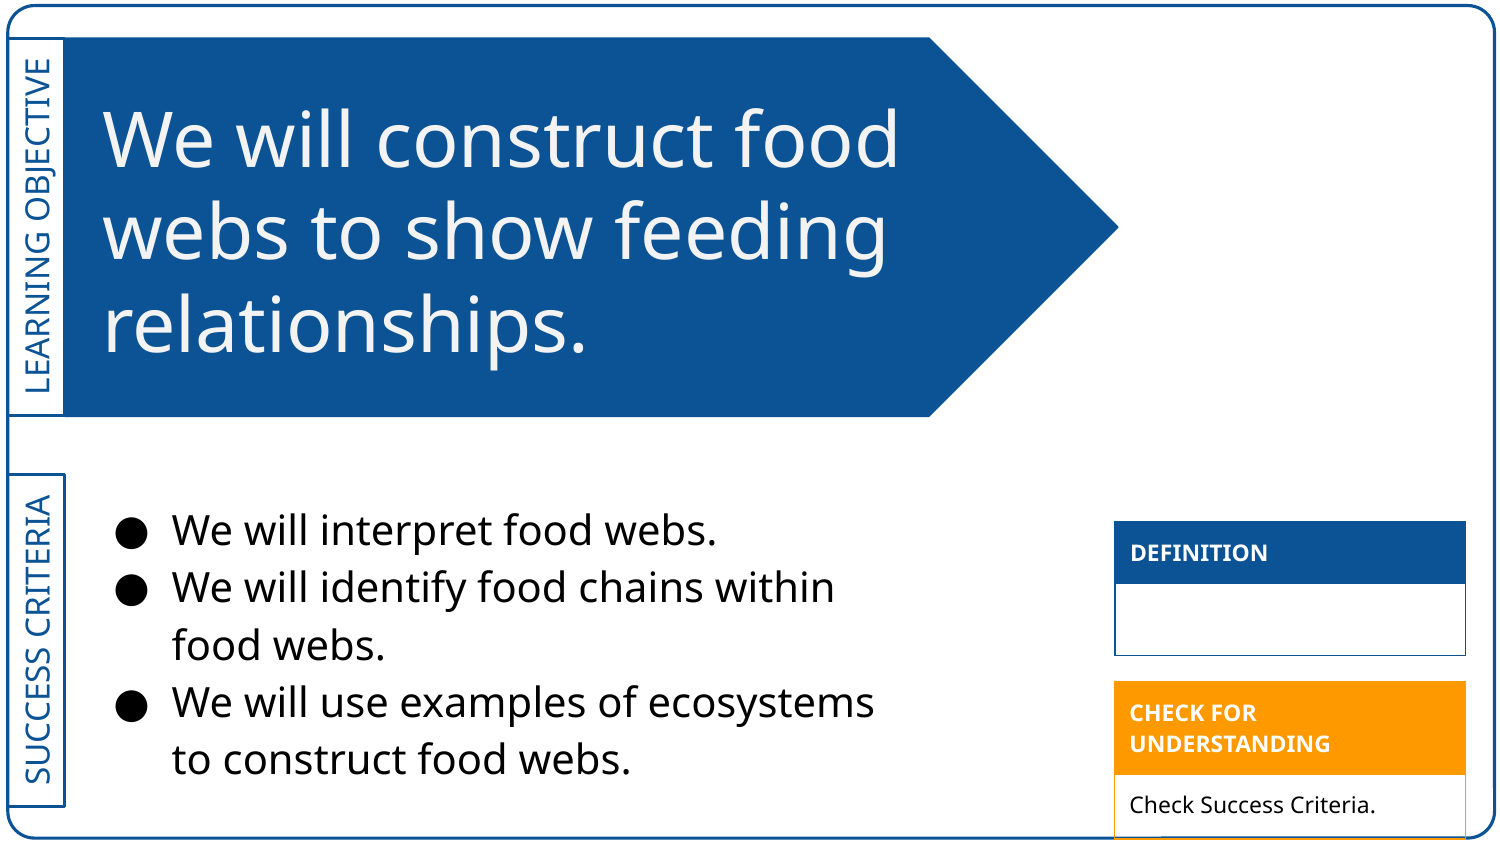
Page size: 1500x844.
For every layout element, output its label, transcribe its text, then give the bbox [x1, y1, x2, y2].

table_header CHECK FOR UNDERSTANDING [1115, 682, 1465, 773]
list We will interpret food webs. We will identify food chains within food webs. We will use examples of ecosystems to construct food webs. [81, 474, 935, 805]
title We will construct food webs to show feeding relationships. [87, 78, 918, 380]
table_cell [1116, 584, 1465, 655]
table_cell Check Success Criteria. [1115, 775, 1465, 838]
table_header DEFINITION [1116, 523, 1465, 583]
